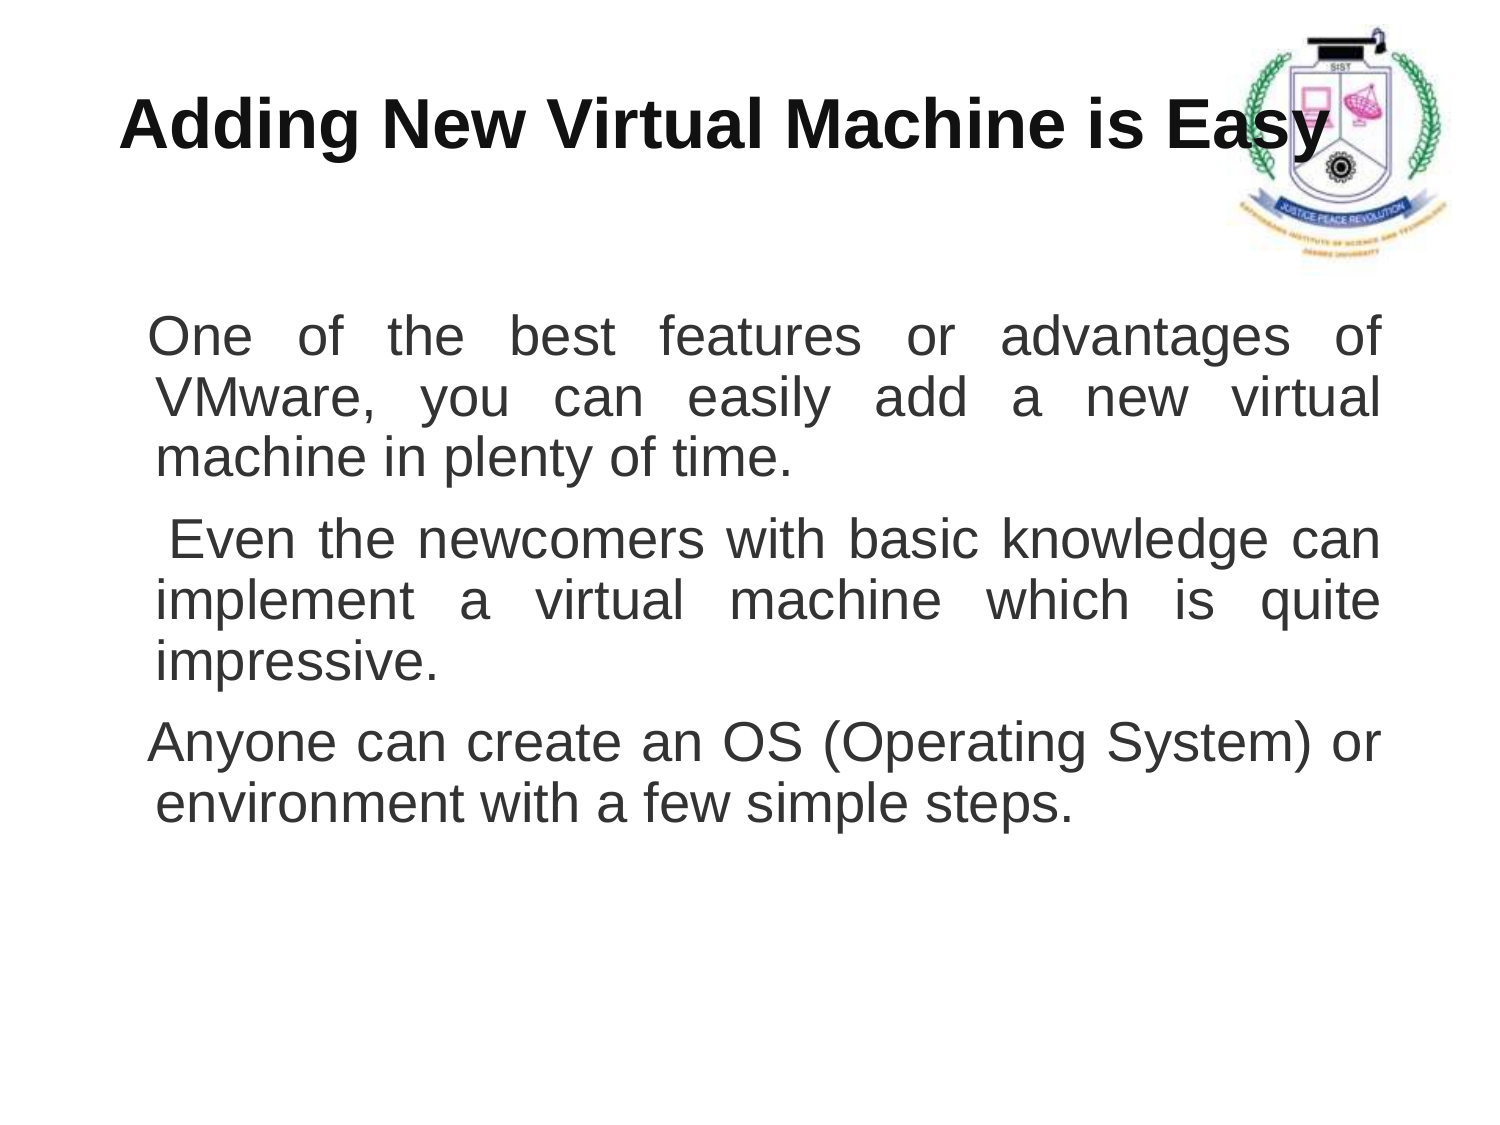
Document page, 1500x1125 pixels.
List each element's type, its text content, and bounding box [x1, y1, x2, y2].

picture [1226, 24, 1452, 276]
title Adding New Virtual Machine is Easy [103, 59, 1397, 278]
list One of the best features or advantages of VMware, you can easily add a new virtual machine in plenty of time. Even the newcomers with basic knowledge can implement a virtual machine which is quite impressive. Anyone can create an OS (Operating System) or environment with a few simple steps. [103, 299, 1397, 1014]
